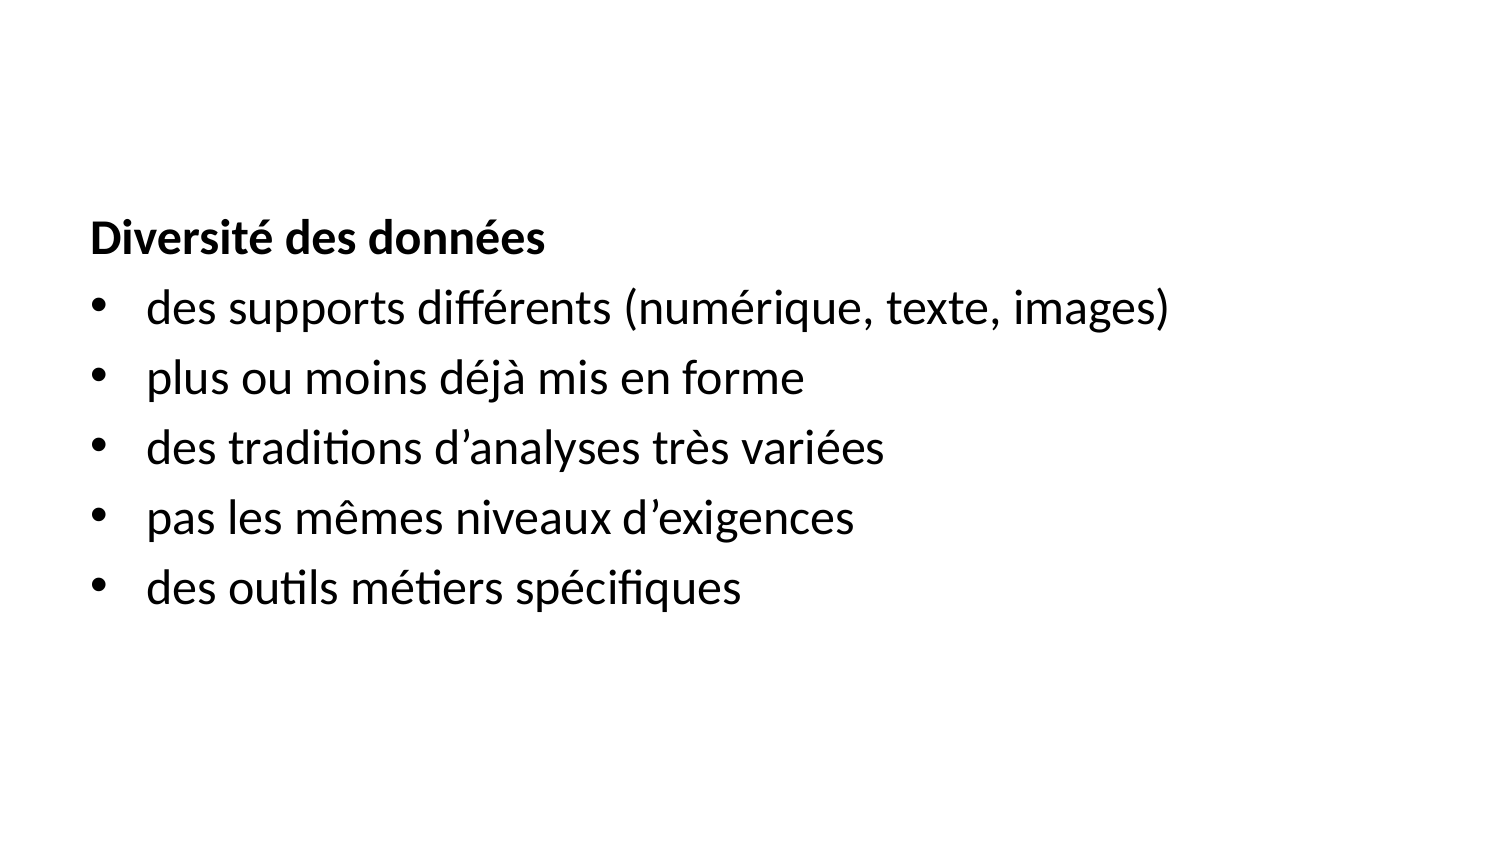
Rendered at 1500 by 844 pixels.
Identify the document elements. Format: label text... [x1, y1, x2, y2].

list Diversité des données des supports différents (numérique, texte, images) plus ou moins déjà mis en forme des traditions d’analyses très variées pas les mêmes niveaux d’exigences des outils métiers spécifiques [75, 196, 1425, 754]
